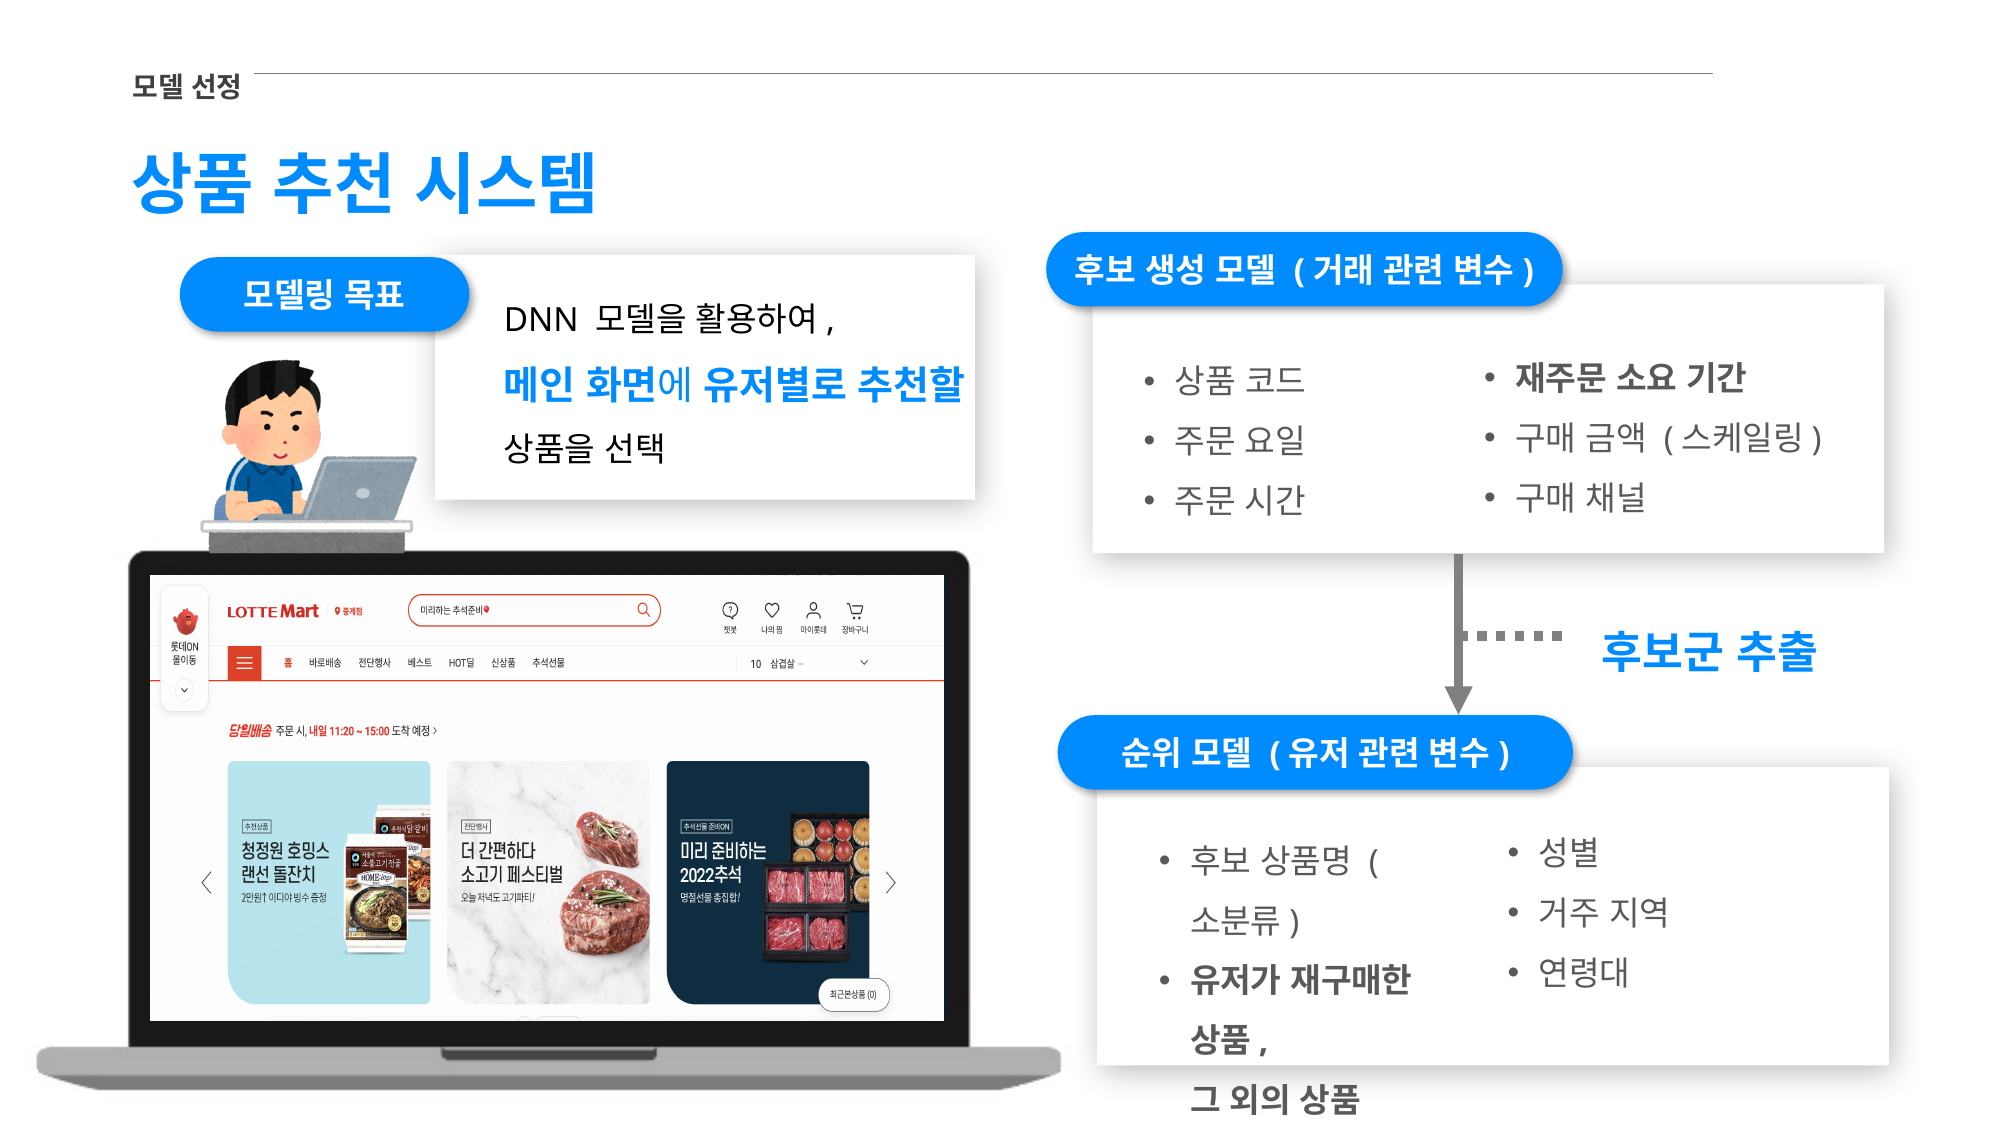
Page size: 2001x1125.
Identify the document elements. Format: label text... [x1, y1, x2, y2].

text_box DNN 모델을 활용하여, 메인 화면에 유저별로 추천할 상품을 선택 [489, 270, 1006, 475]
text_box 상품 코드 주문 요일 주문 시간 [1128, 333, 1403, 528]
text_box [1092, 283, 1885, 554]
picture [197, 346, 423, 573]
text_box [434, 254, 976, 479]
text_box 모델 선정 [117, 62, 693, 144]
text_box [0, 479, 1135, 1122]
text_box 재주문 소요 기간 구매 금액 (스케일링) 구매 채널 [1469, 329, 1884, 525]
text_box [1135, 766, 1890, 1067]
text_box 후보군 추출 [1586, 590, 1836, 686]
text_box 순위 모델 (유저 관련 변수) [1135, 714, 1575, 791]
text_box 후보 생성 모델 (거래 관련 변수) [1045, 231, 1564, 308]
text_box 모델링 목표 [178, 256, 471, 333]
text_box 상품 추천 시스템 [116, 134, 1386, 229]
text_box 후보 상품명 (소분류) 유저가 재구매한 상품, 그 외의 상품 [1143, 812, 1487, 1125]
text_box 성별 거주 지역 연령대 [1493, 804, 1908, 1000]
